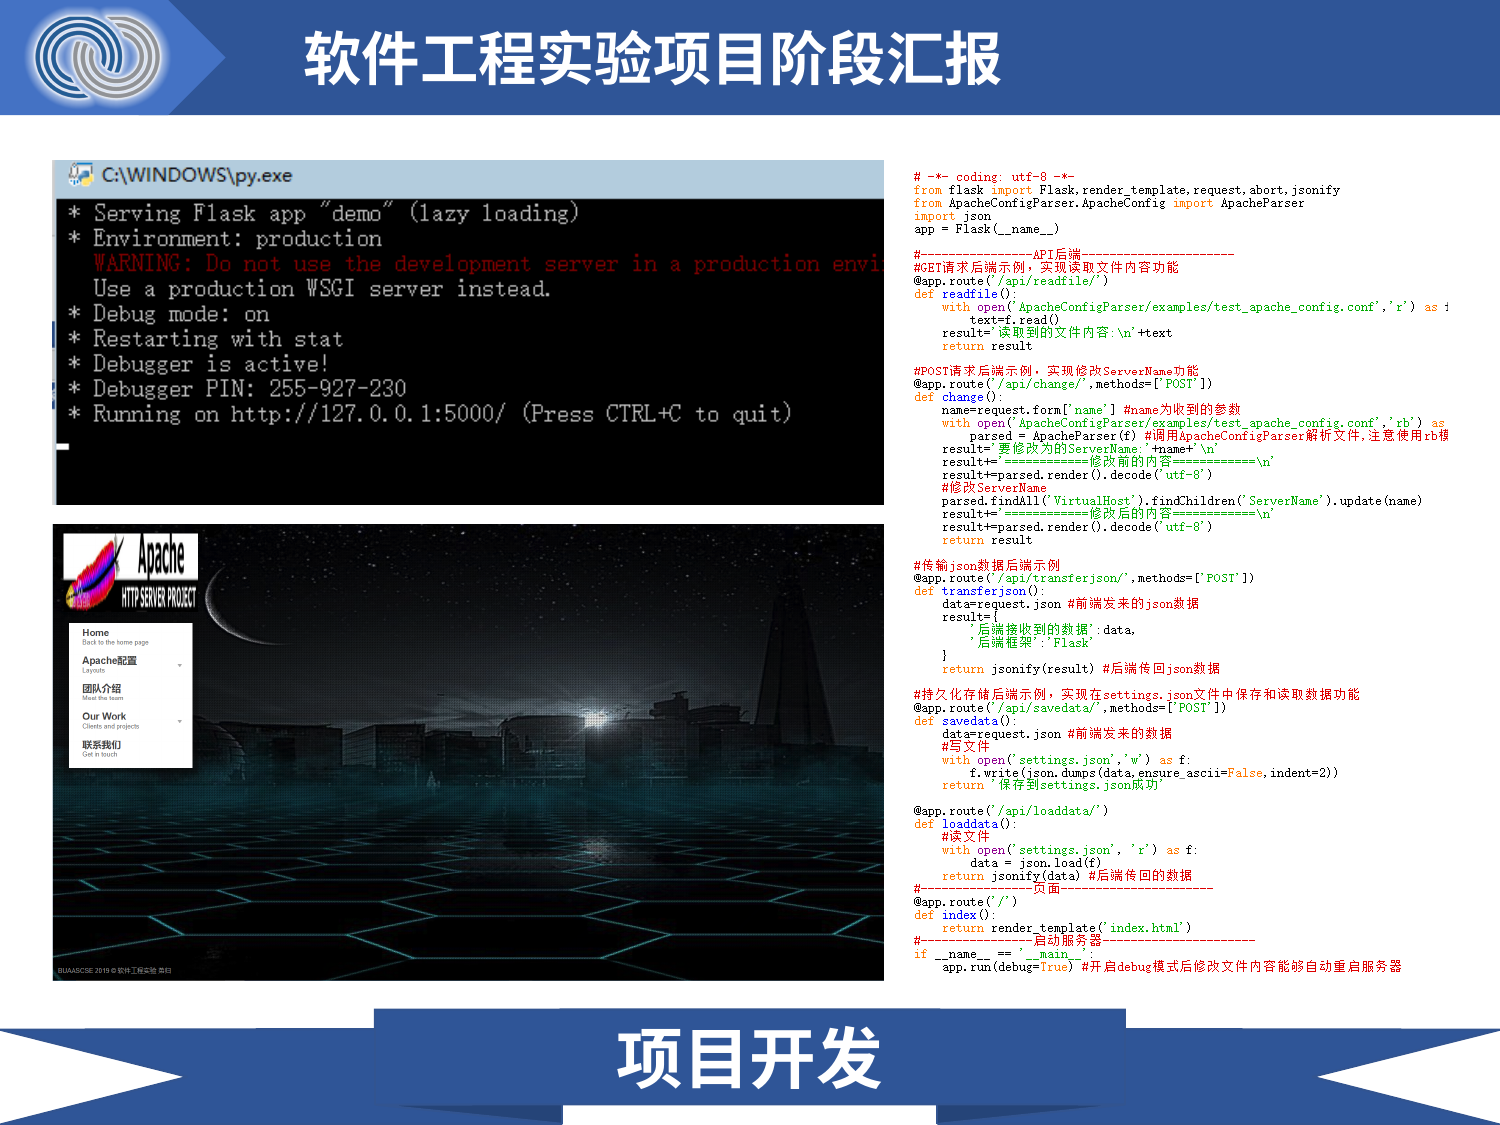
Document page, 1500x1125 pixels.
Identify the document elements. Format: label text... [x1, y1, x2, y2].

picture [912, 171, 1448, 981]
text_box 项目开发 [0, 1008, 1500, 1125]
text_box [0, 0, 1500, 116]
picture [52, 160, 884, 505]
picture [52, 524, 884, 981]
